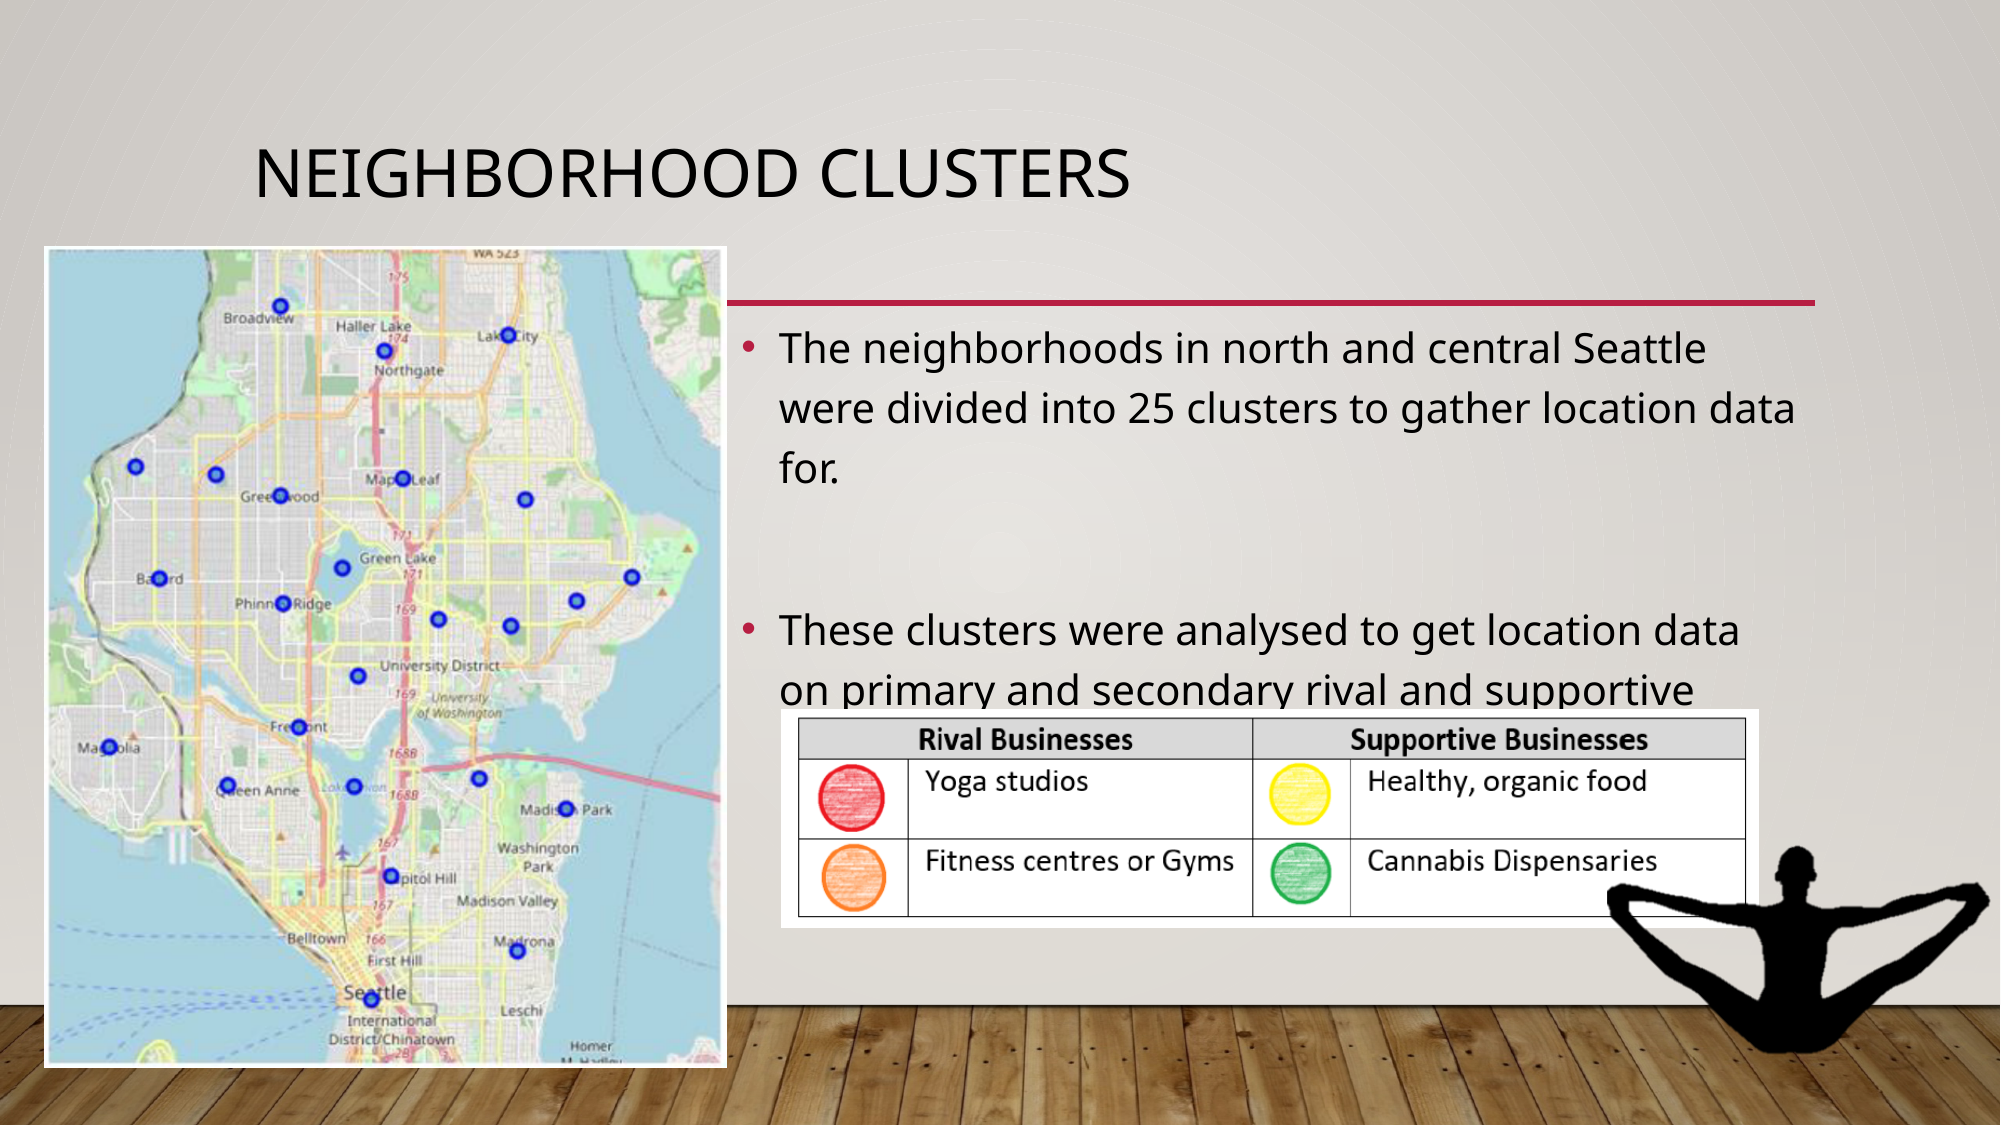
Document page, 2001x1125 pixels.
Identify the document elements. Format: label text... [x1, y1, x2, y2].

picture [0, 246, 2000, 1125]
list The neighborhoods in north and central Seattle were divided into 25 clusters to gather location data for. These clusters were analysed to get location data on primary and secondary rival and supportive businesses: [727, 304, 1814, 871]
title Neighborhood clusters [238, 131, 1814, 304]
